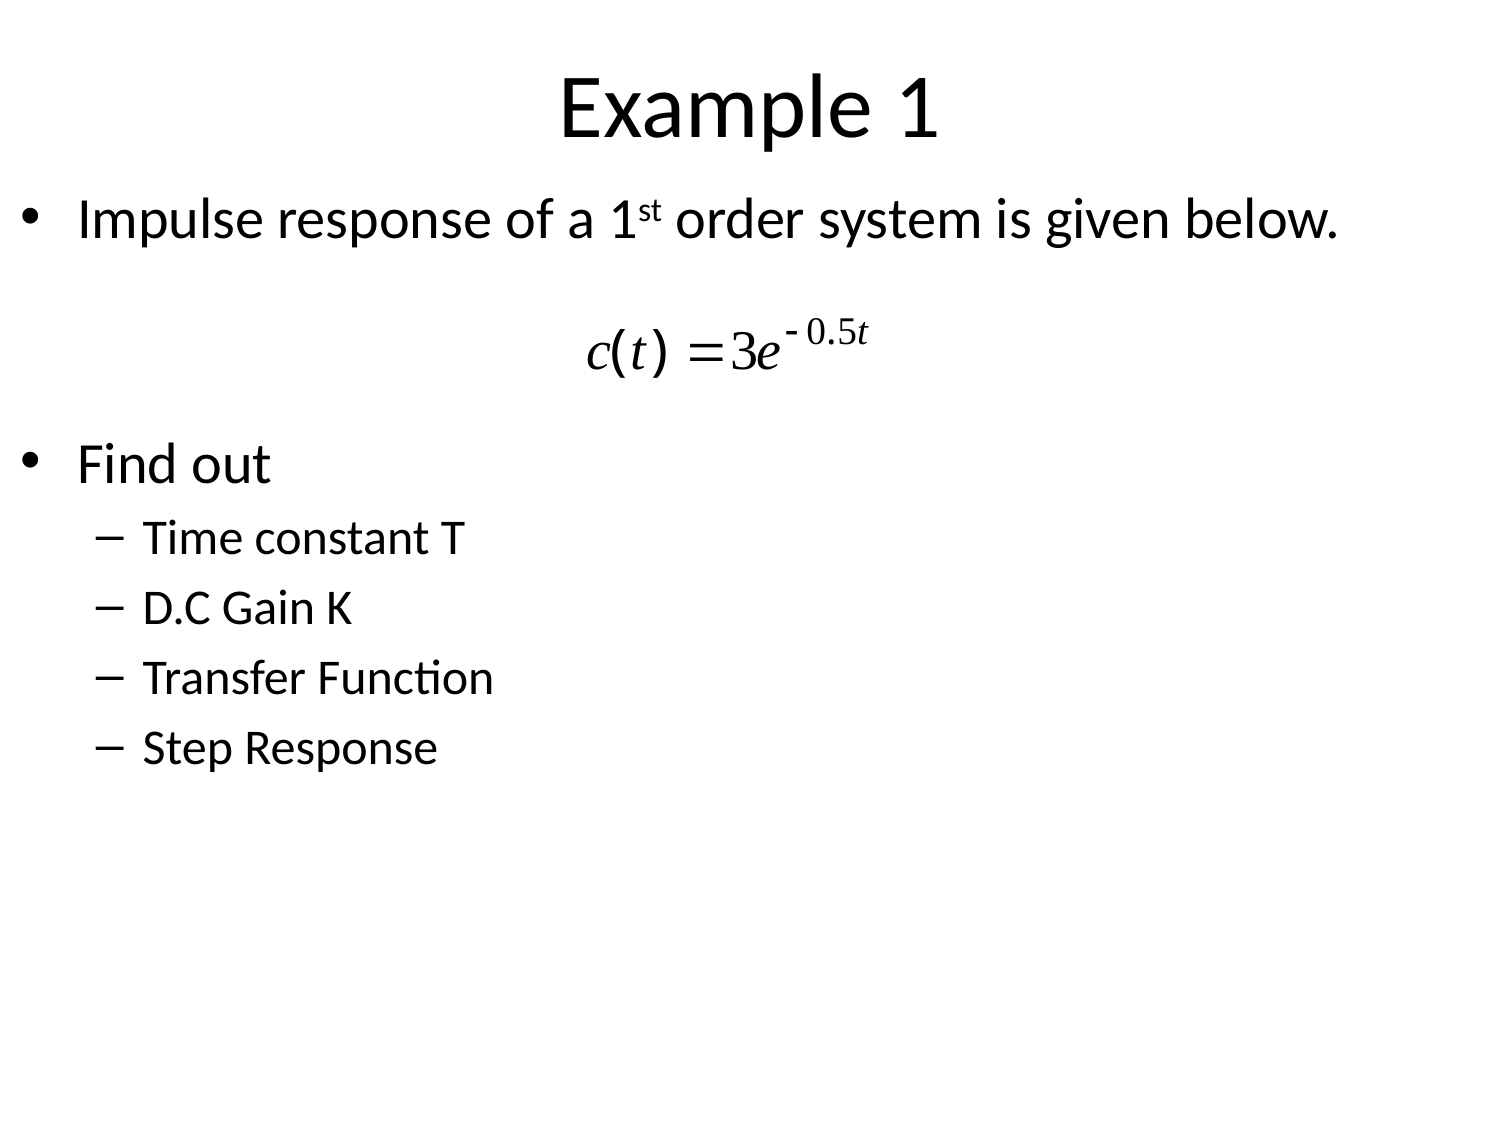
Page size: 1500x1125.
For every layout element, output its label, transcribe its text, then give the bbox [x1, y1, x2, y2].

title Example 1 [75, 7, 1425, 195]
list Impulse response of a 1st order system is given below. Find out Time constant T D.C Gain K Transfer Function Step Response [5, 172, 1390, 916]
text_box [576, 302, 881, 387]
